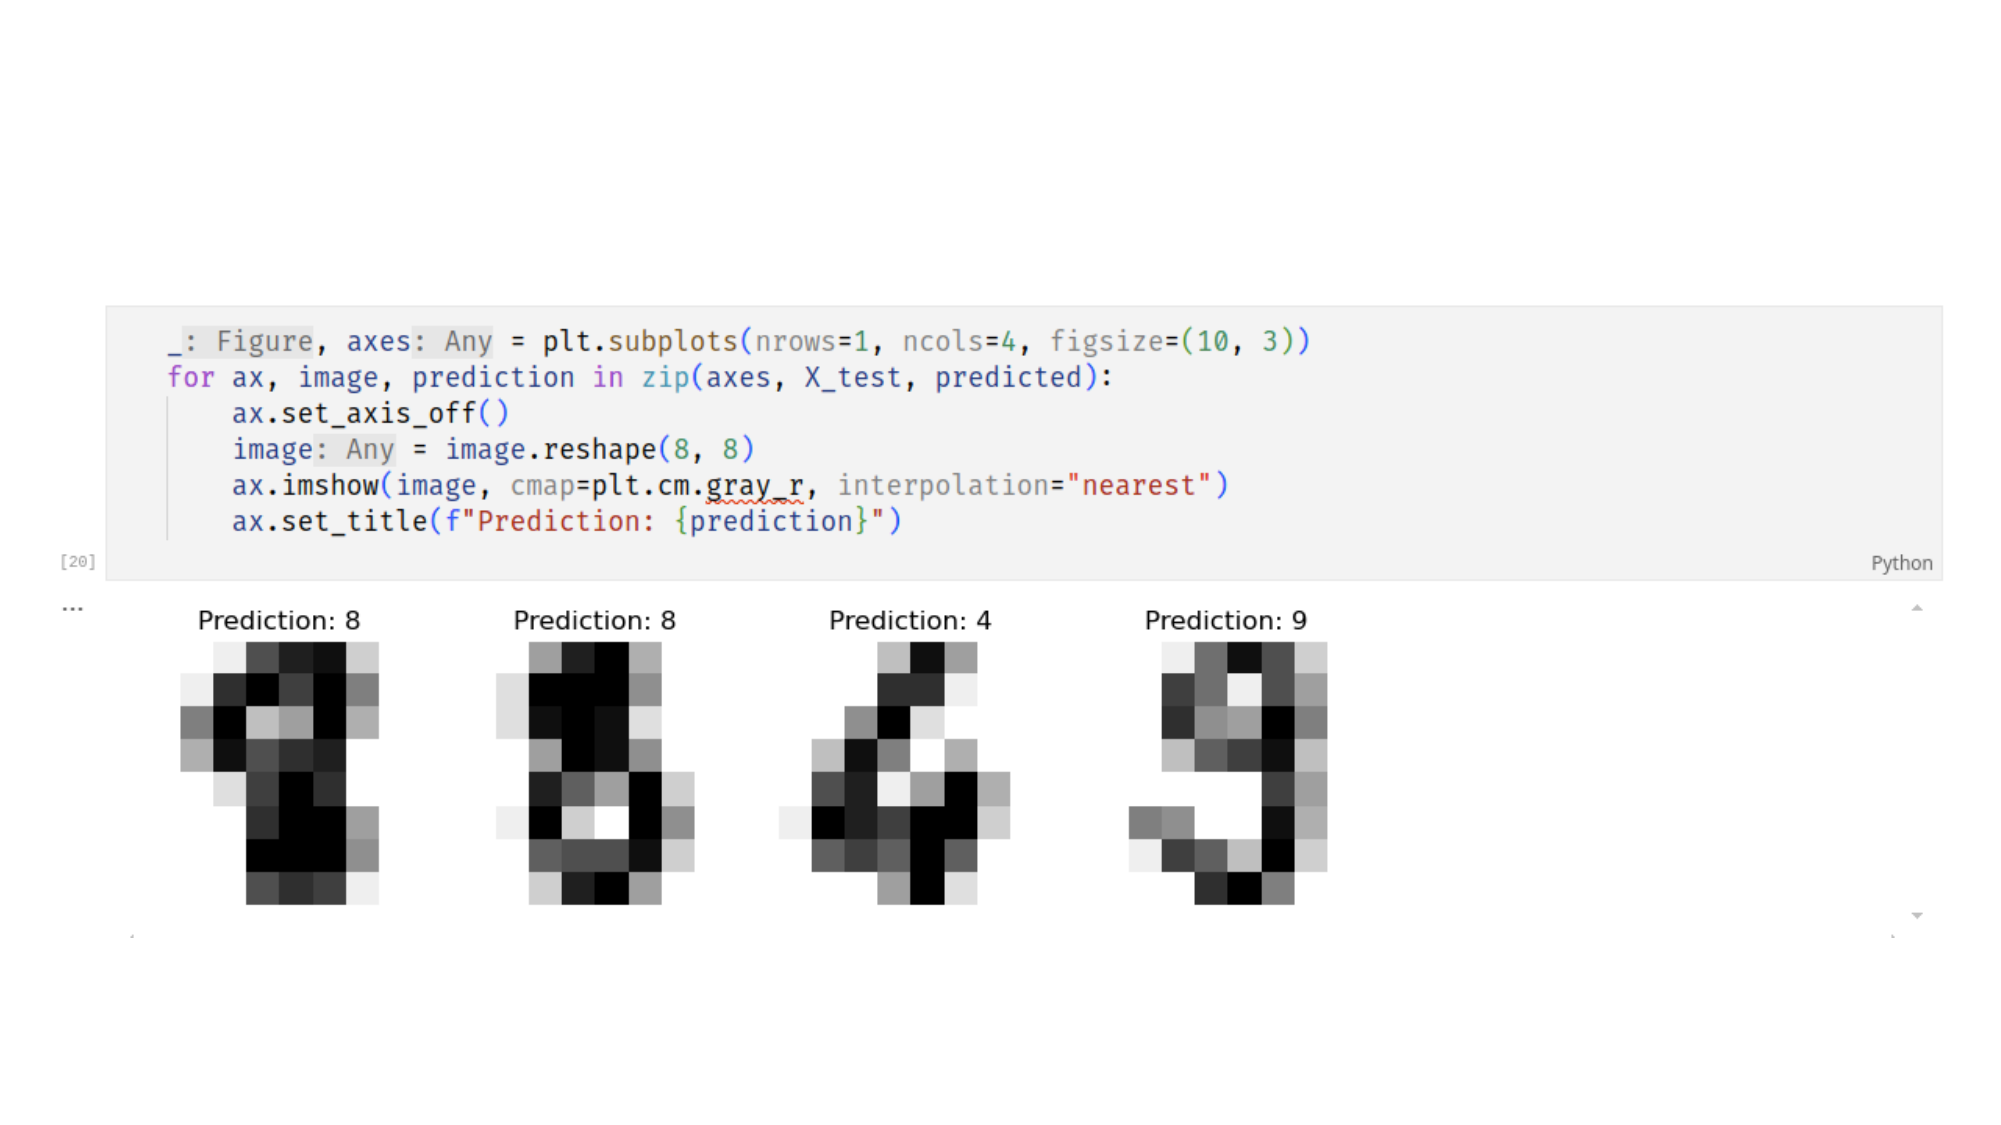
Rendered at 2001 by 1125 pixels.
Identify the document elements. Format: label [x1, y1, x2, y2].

picture [37, 287, 1948, 938]
